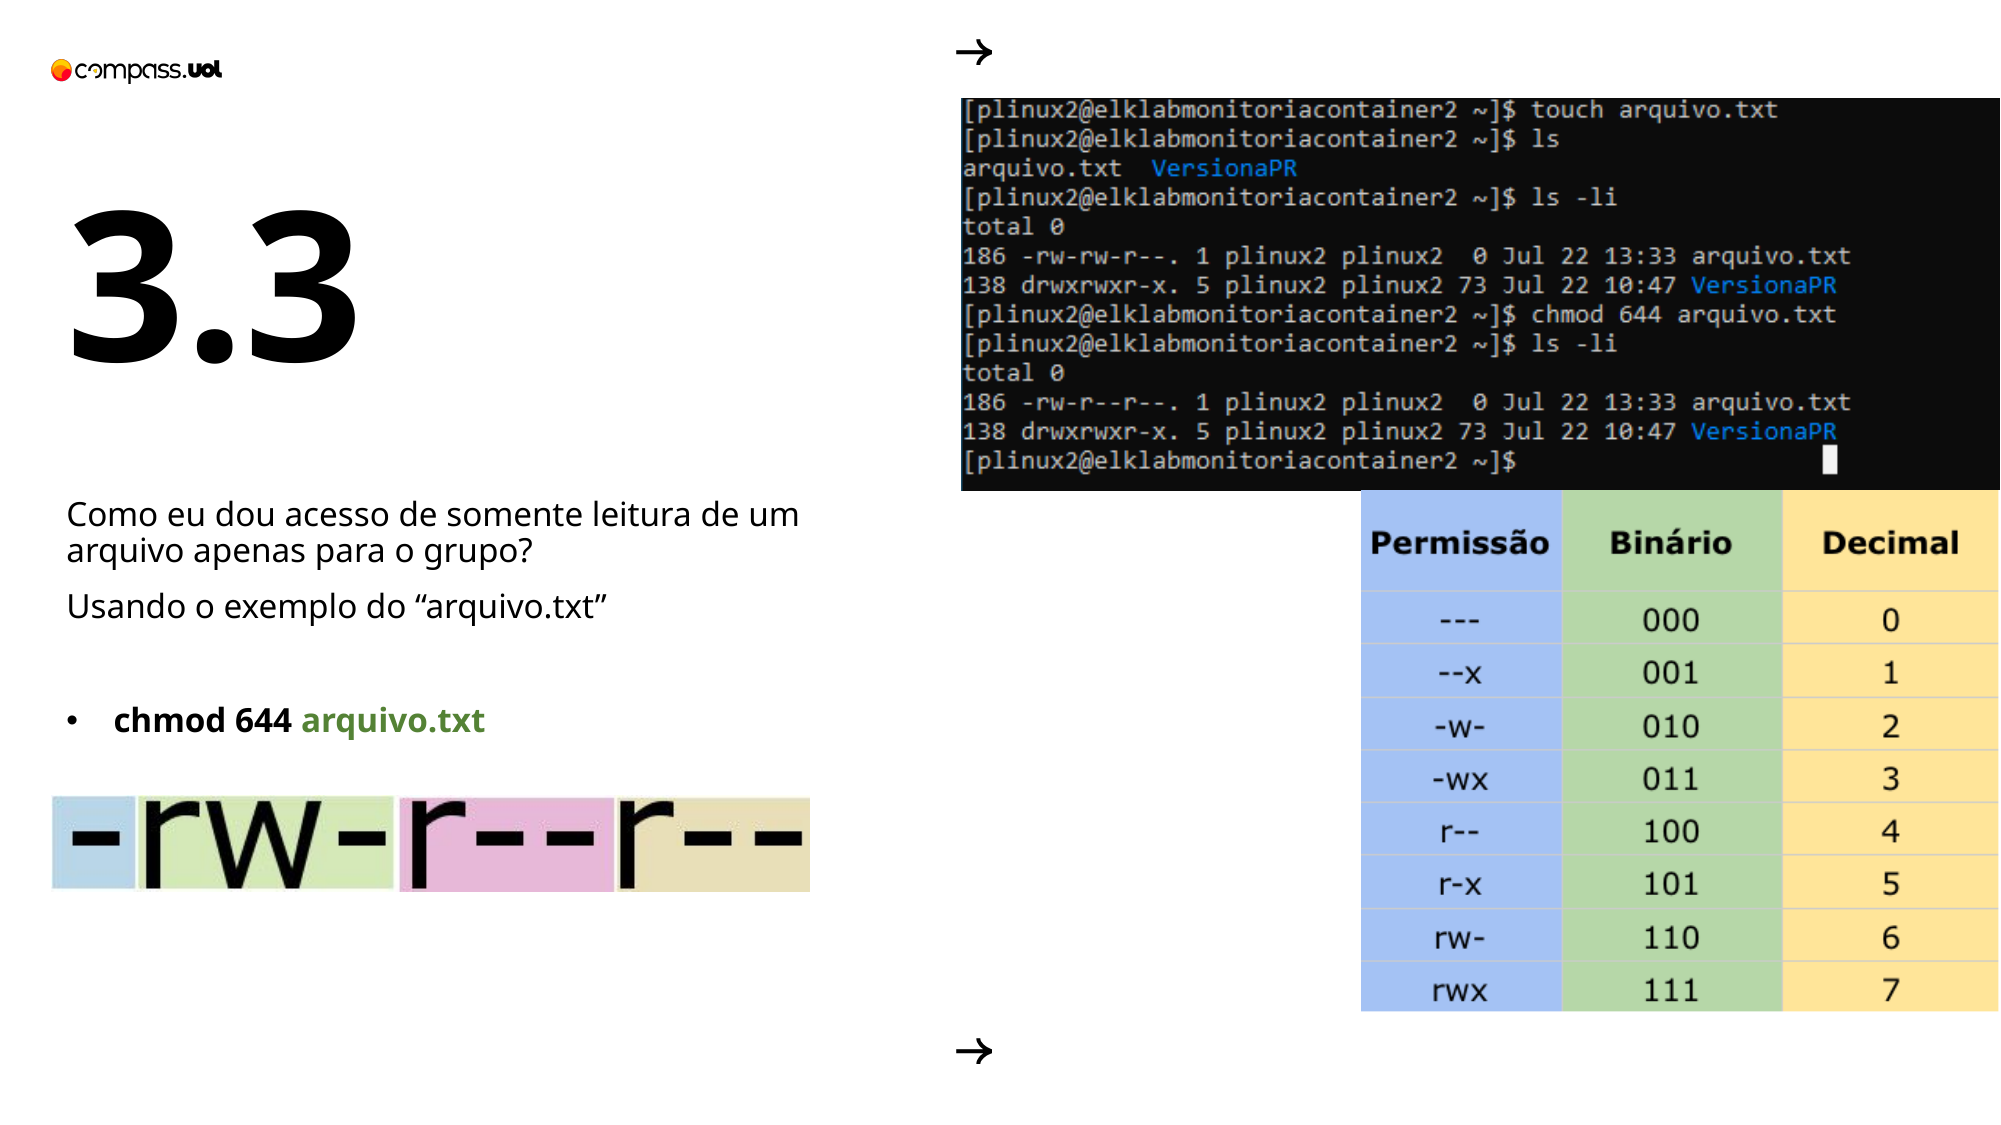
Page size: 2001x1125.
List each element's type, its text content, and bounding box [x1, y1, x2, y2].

picture [51, 795, 810, 892]
picture [51, 59, 222, 84]
picture [957, 1039, 992, 1064]
picture [957, 40, 992, 65]
list Como eu dou acesso de somente leitura de um arquivo apenas para o grupo? Usando o exemplo do “arquivo.txt” chmod 644 arquivo.txt [51, 490, 910, 1006]
picture [961, 98, 2000, 1013]
list 3.3 [51, 173, 961, 454]
